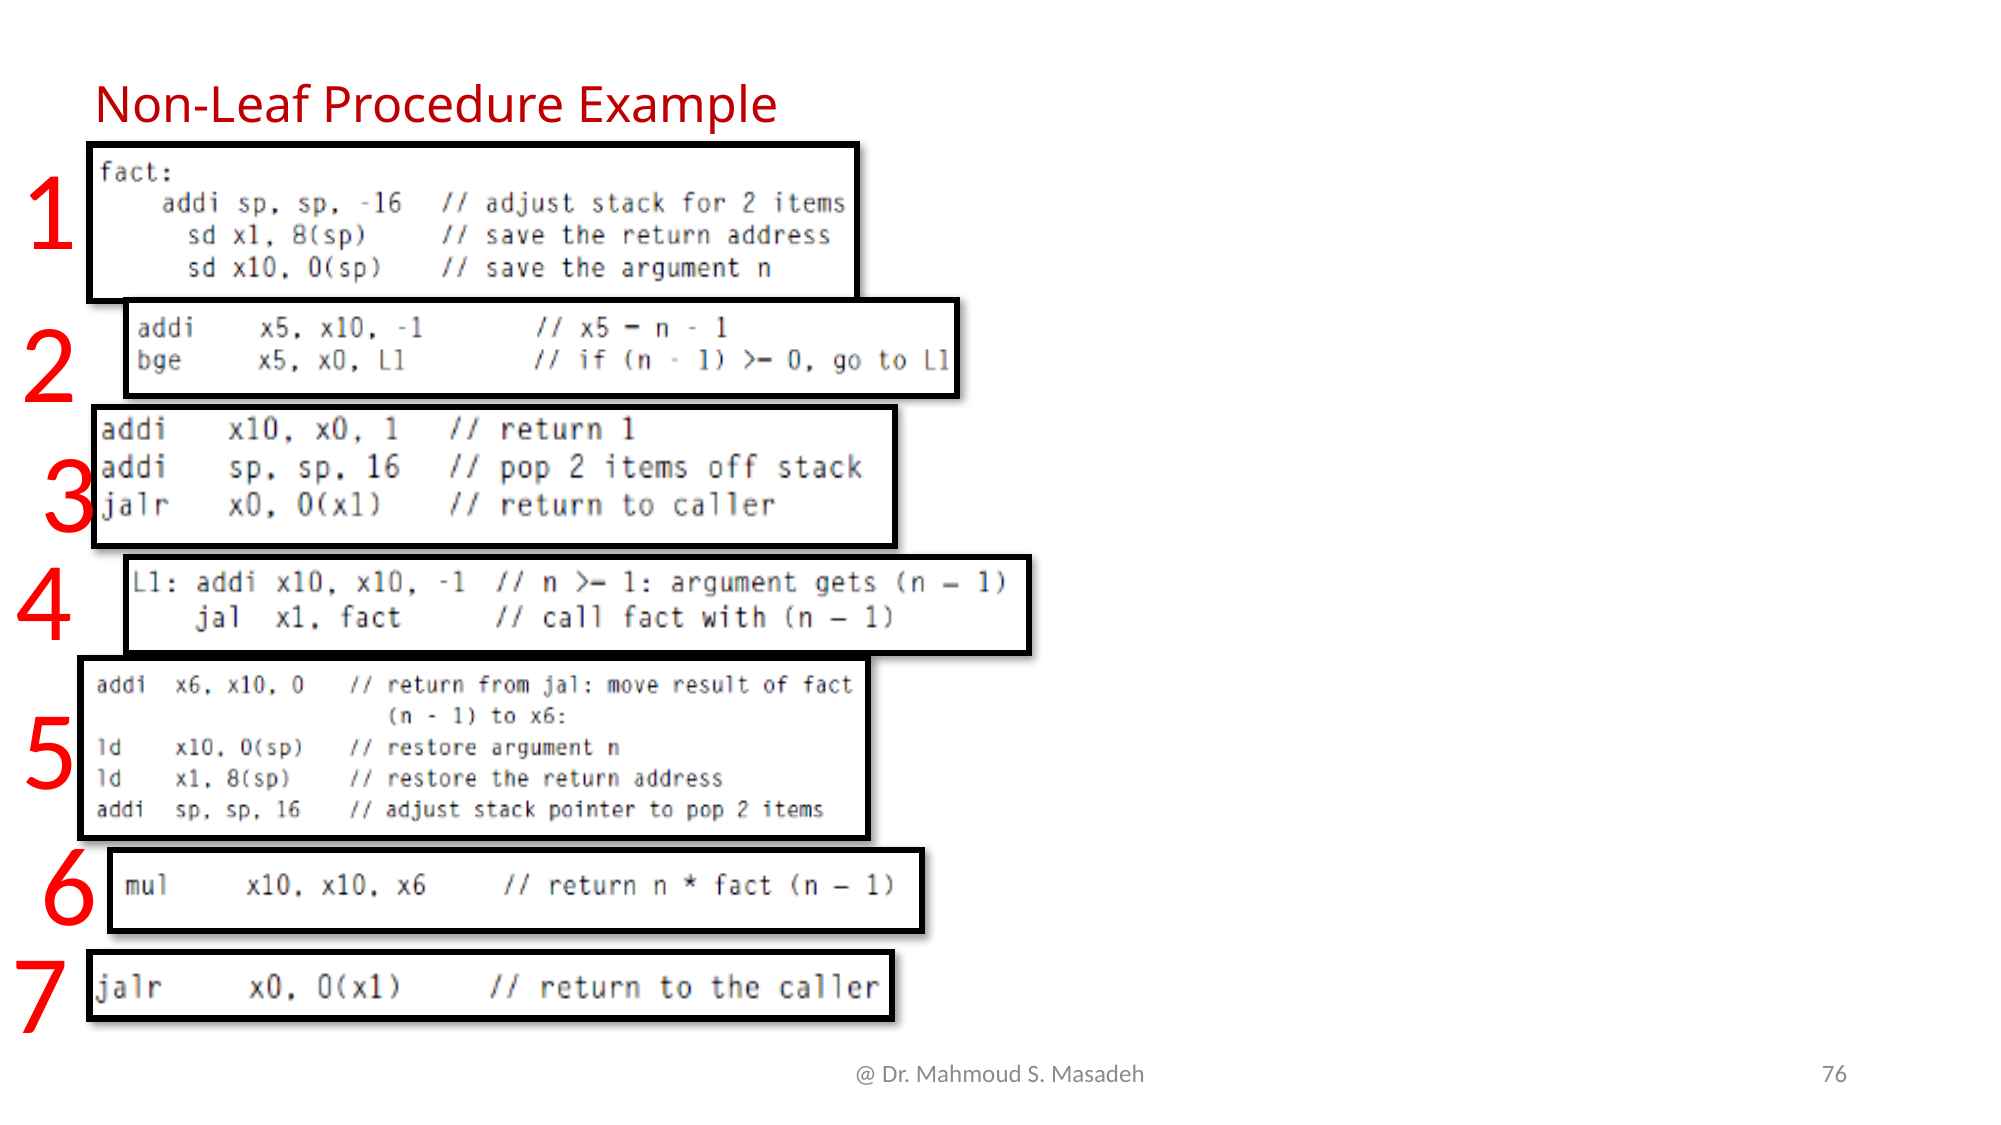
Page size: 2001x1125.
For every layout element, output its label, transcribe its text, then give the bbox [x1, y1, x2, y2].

text_box 5 [6, 669, 83, 820]
text_box 6 [25, 805, 113, 956]
picture [83, 660, 866, 835]
text_box 1 [4, 129, 93, 280]
text_box 3 [25, 412, 96, 563]
picture [96, 409, 892, 543]
picture [129, 302, 955, 393]
text_box 4 [0, 520, 88, 671]
picture [92, 147, 854, 298]
picture [92, 955, 889, 1016]
text_box 7 [0, 913, 84, 1064]
picture [113, 853, 919, 929]
slide_number 76 [1412, 1042, 1863, 1103]
picture [129, 559, 1026, 650]
title Non-Leaf Procedure Example [79, 59, 1929, 154]
text_box 2 [4, 282, 93, 433]
footer @ Dr. Mahmoud S. Masadeh [662, 1042, 1338, 1103]
